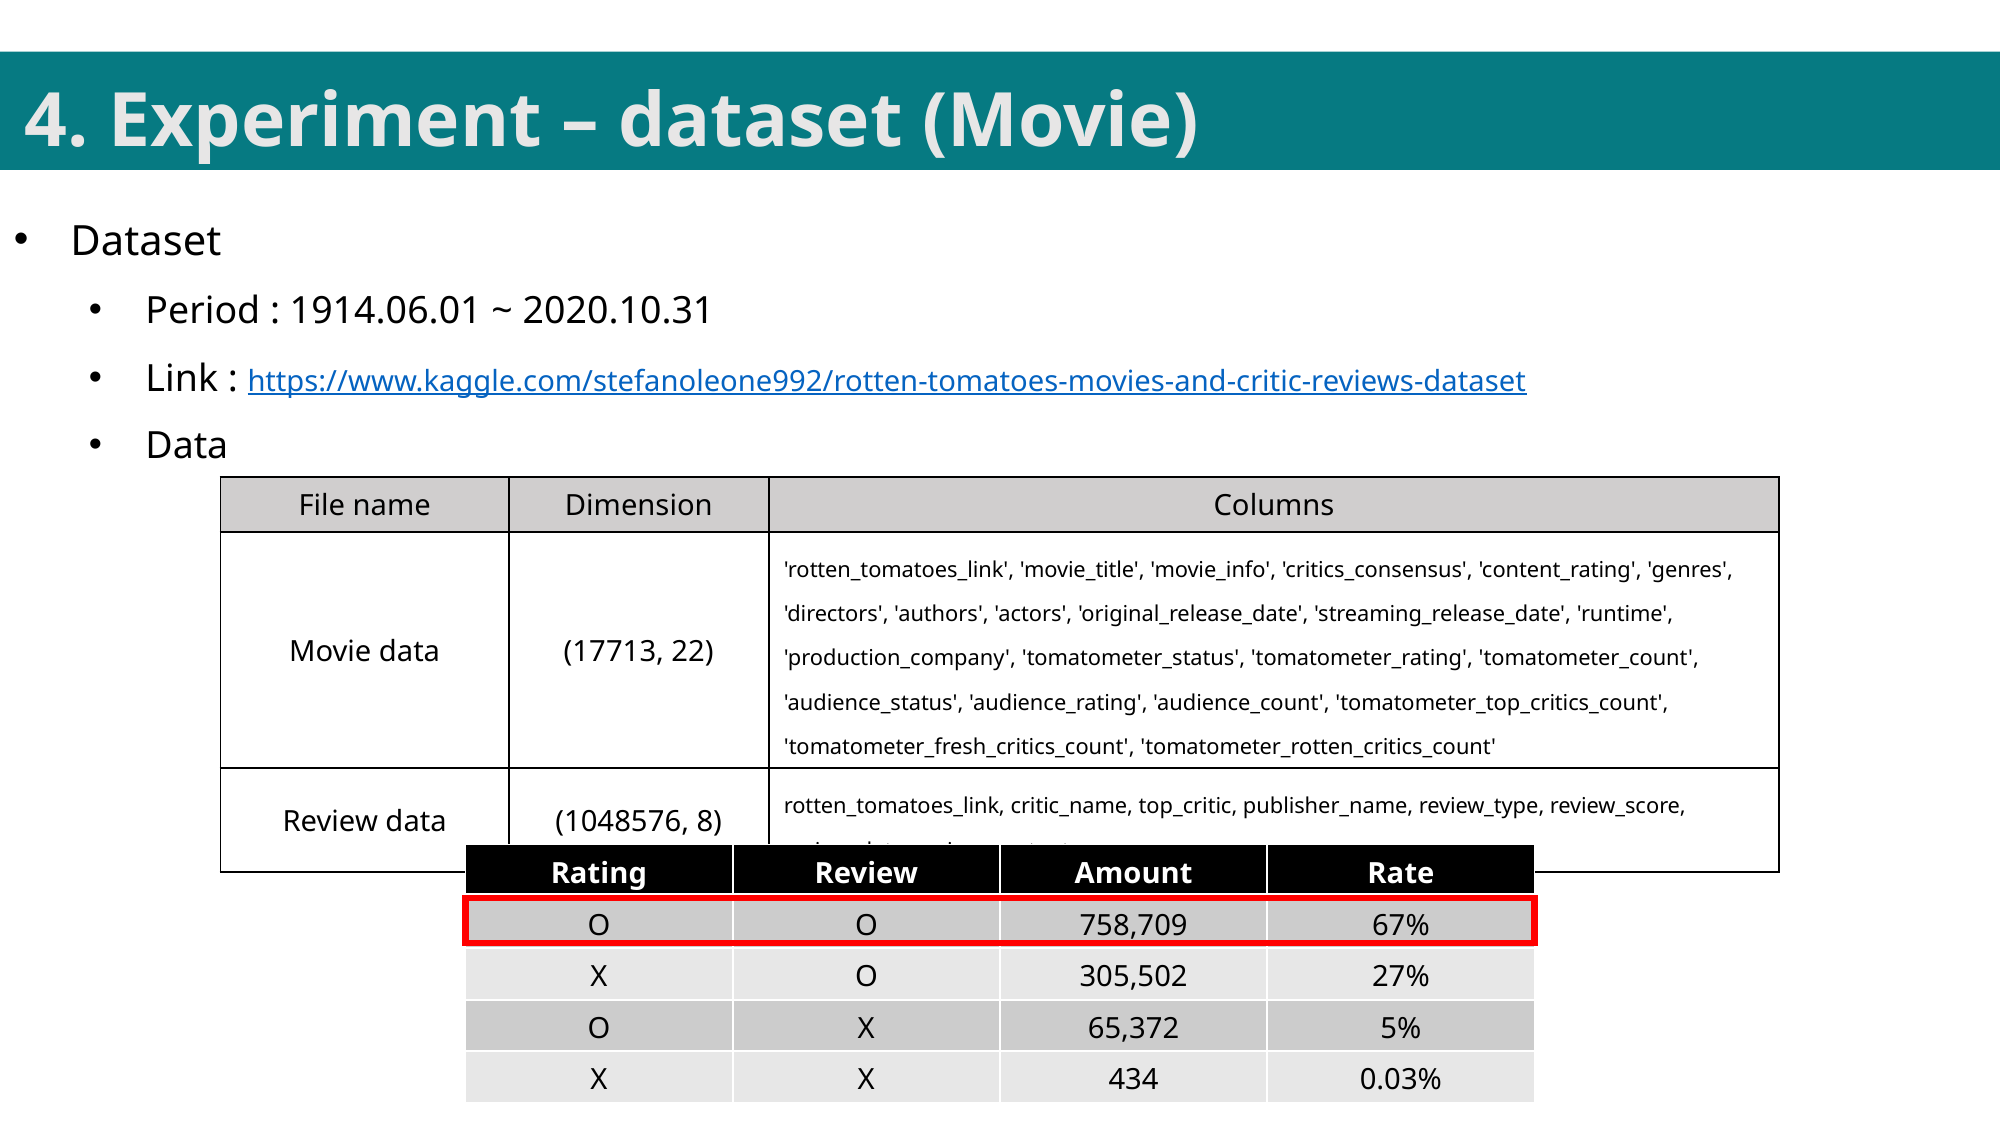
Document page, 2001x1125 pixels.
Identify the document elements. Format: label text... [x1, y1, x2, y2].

text_box [0, 51, 2000, 171]
table_cell X [734, 1001, 999, 1050]
table_cell X [466, 1052, 732, 1102]
text_box [464, 897, 1536, 944]
table_cell (1048576, 8) [510, 769, 768, 844]
table_cell (17713, 22) [510, 533, 768, 767]
table_cell 434 [1001, 1052, 1266, 1102]
table_header Rate [1268, 845, 1534, 893]
table_cell O [466, 1001, 732, 1050]
table_header Rating [466, 845, 732, 893]
table_cell O [734, 949, 999, 999]
table_cell X [734, 1052, 999, 1102]
table_header Columns [770, 478, 1778, 531]
table_cell Movie data [221, 533, 508, 767]
table_cell 27% [1268, 949, 1534, 999]
text_box 4. Experiment – dataset (Movie) [10, 19, 2000, 169]
table_header Review [734, 845, 999, 893]
table_cell rotten_tomatoes_link, critic_name, top_critic, publisher_name, review_type, review_score, review_date, review_content [770, 769, 1778, 871]
table_cell Review data [221, 769, 508, 871]
table_cell X [466, 949, 732, 999]
table_cell 5% [1268, 1001, 1534, 1050]
table_header Dimension [510, 478, 768, 531]
text_box Dataset Period : 1914.06.01 ~ 2020.10.31 Link : https://www.kaggle.com/stefanoleone992/rotten-tomatoes-movies-and-critic-reviews-dataset Data [0, 181, 1969, 1125]
table_header Amount [1001, 845, 1266, 893]
table_cell 305,502 [1001, 949, 1266, 999]
table_cell 'rotten_tomatoes_link', 'movie_title', 'movie_info', 'critics_consensus', 'content_rating', 'genres', 'directors', 'authors', 'actors', 'original_release_date', 'streaming_release_date', 'runtime', 'production_company', 'tomatometer_status', 'tomatometer_rating', 'tomatometer_count', 'audience_status', 'audience_rating', 'audience_count', 'tomatometer_top_critics_count', 'tomatometer_fresh_critics_count', 'tomatometer_rotten_critics_count' [770, 533, 1778, 767]
table_cell 0.03% [1268, 1052, 1534, 1102]
table_cell 65,372 [1001, 1001, 1266, 1050]
table_header File name [221, 478, 508, 531]
